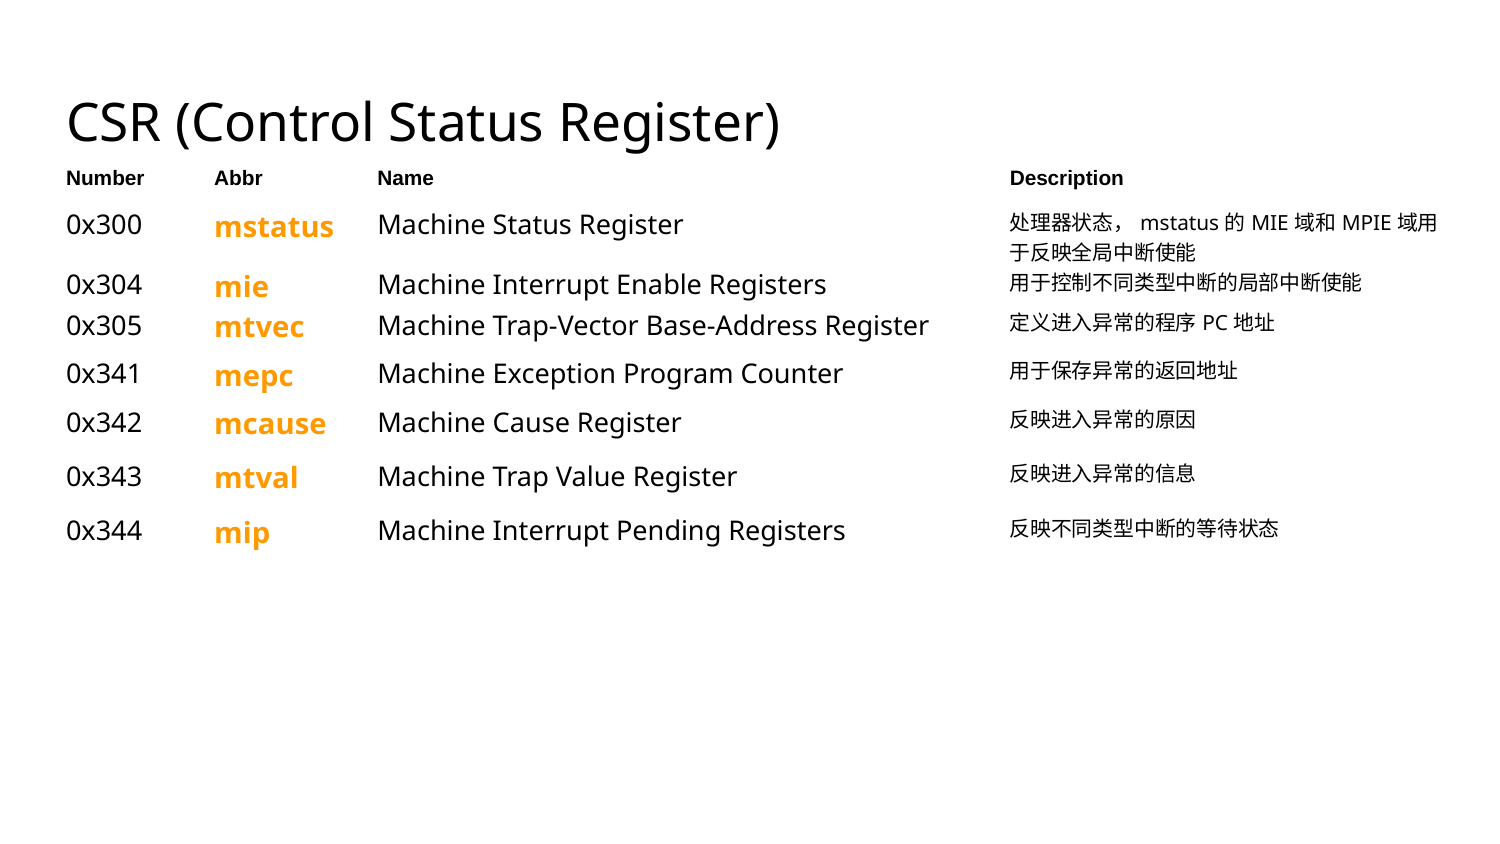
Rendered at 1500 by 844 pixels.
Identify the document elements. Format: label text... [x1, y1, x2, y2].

table_cell Machine Trap Value Register [362, 458, 995, 512]
table_cell 反映进入异常的信息 [995, 458, 1456, 512]
table_cell 0x304 [51, 266, 199, 306]
table_cell 0x343 [51, 458, 199, 512]
table_cell 反映进入异常的原因 [995, 403, 1456, 458]
table_cell Machine Exception Program Counter [362, 355, 995, 403]
table_header Abbr [199, 167, 362, 206]
table_cell mie [199, 266, 362, 306]
table_cell mtvec [199, 306, 362, 355]
table_cell 用于控制不同类型中断的局部中断使能 [995, 266, 1456, 306]
table_cell 0x342 [51, 403, 199, 458]
table_cell 处理器状态，mstatus的MIE域和MPIE域用于反映全局中断使能 [995, 206, 1456, 266]
table_cell 定义进入异常的程序PC地址 [995, 306, 1456, 355]
table_cell mcause [199, 403, 362, 458]
table_cell mstatus [199, 206, 362, 266]
table_cell 反映不同类型中断的等待状态 [995, 512, 1456, 552]
table_cell Machine Status Register [362, 206, 995, 266]
table_cell 0x300 [51, 206, 199, 266]
table_cell Machine Cause Register [362, 403, 995, 458]
table_header Name [362, 167, 995, 206]
table_cell Machine Trap-Vector Base-Address Register [362, 306, 995, 355]
table_cell 用于保存异常的返回地址 [995, 355, 1456, 403]
table_header Number [51, 167, 199, 206]
table_cell 0x341 [51, 355, 199, 403]
title CSR (Control Status Register) [51, 72, 1449, 167]
table_cell mtval [199, 458, 362, 512]
table_cell 0x344 [51, 512, 199, 552]
table_cell mip [199, 512, 362, 552]
table_header Description [995, 167, 1456, 206]
table_cell Machine Interrupt Pending Registers [362, 512, 995, 552]
table_cell Machine Interrupt Enable Registers [362, 266, 995, 306]
table_cell 0x305 [51, 306, 199, 355]
table_cell mepc [199, 355, 362, 403]
